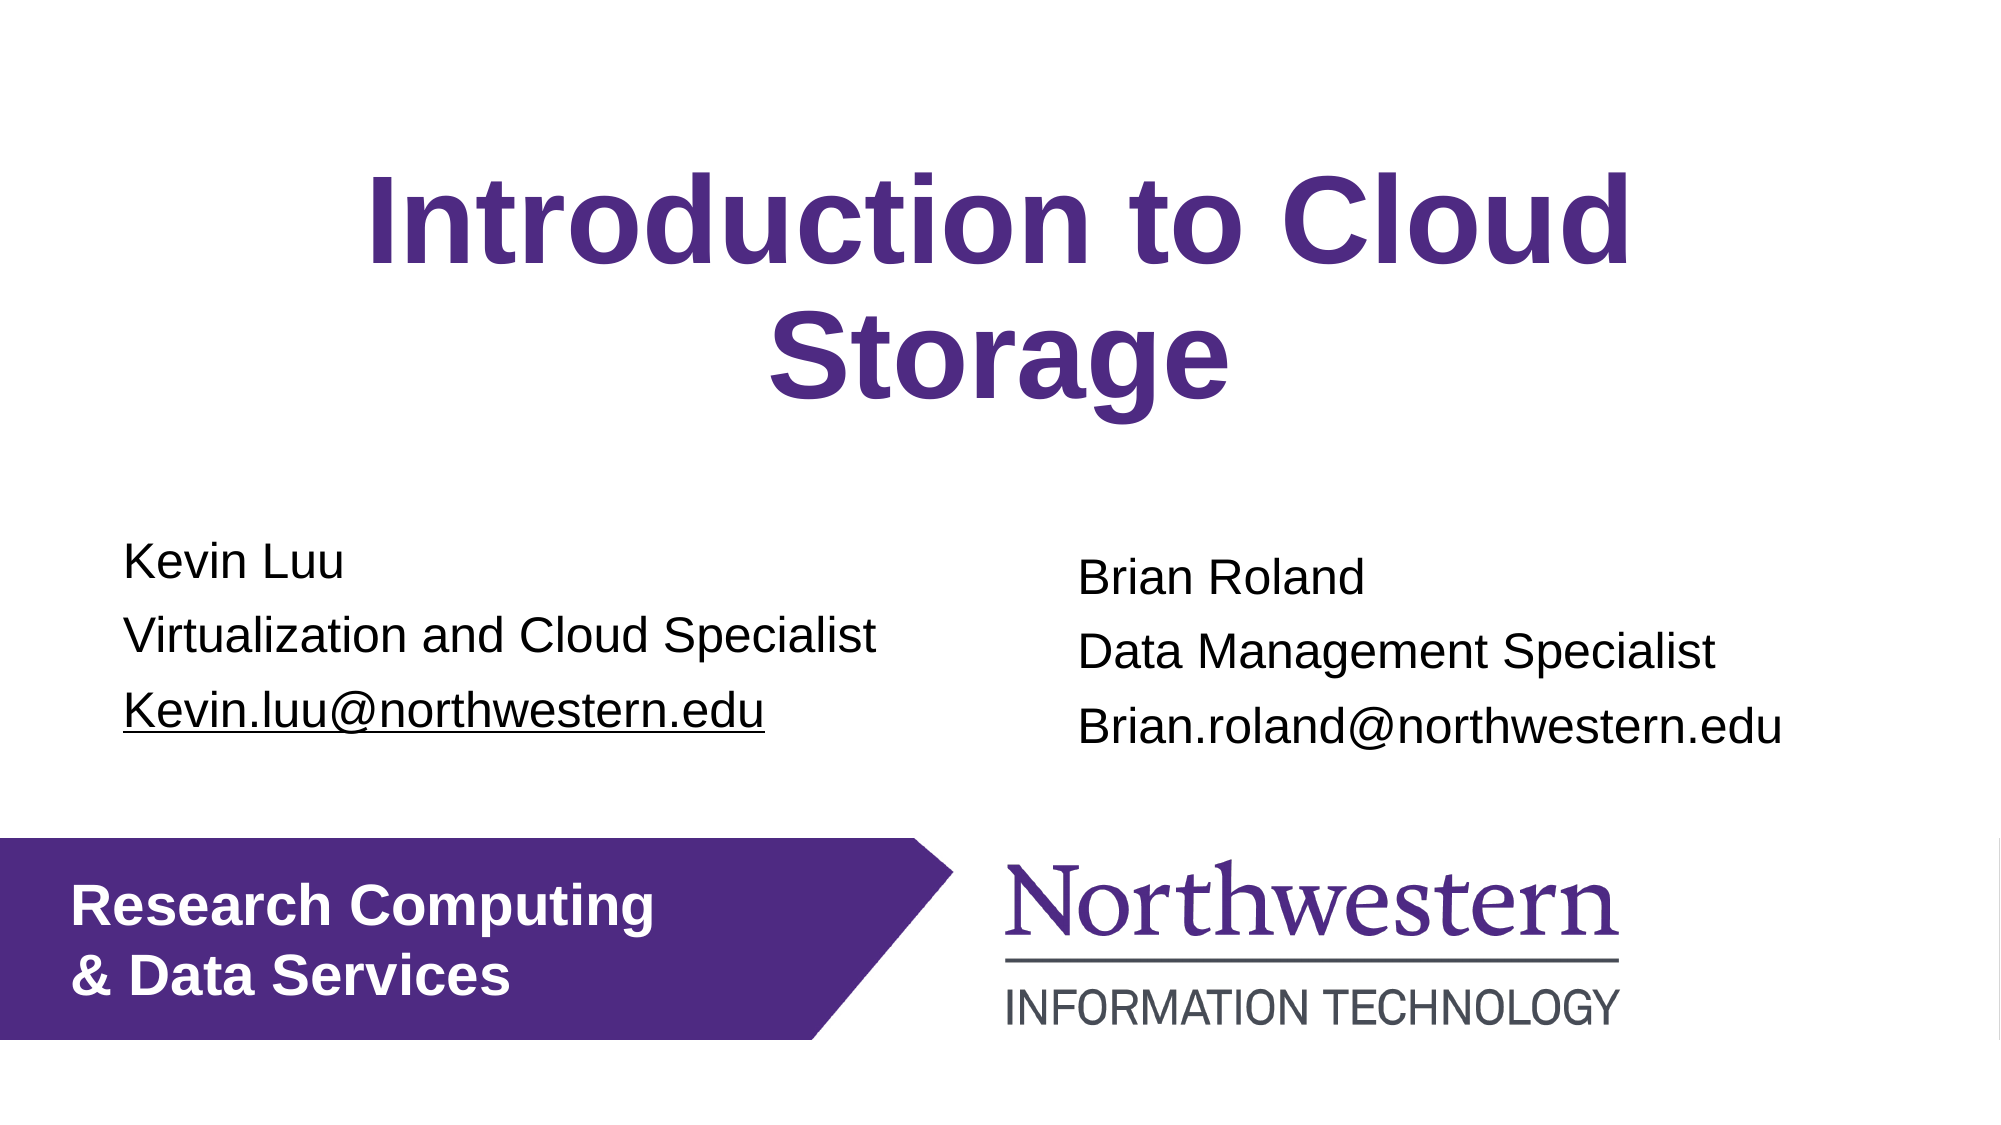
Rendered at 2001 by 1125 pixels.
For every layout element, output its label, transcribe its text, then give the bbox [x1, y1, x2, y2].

picture [0, 836, 2000, 1051]
subtitle Kevin Luu Virtualization and Cloud Specialist Kevin.luu@northwestern.edu [107, 527, 918, 799]
text_box Brian Roland Data Management Specialist Brian.roland@northwestern.edu [1062, 543, 1873, 815]
text_box Research Computing & Data Services [55, 859, 817, 1015]
title Introduction to Cloud Storage [249, 41, 1750, 433]
